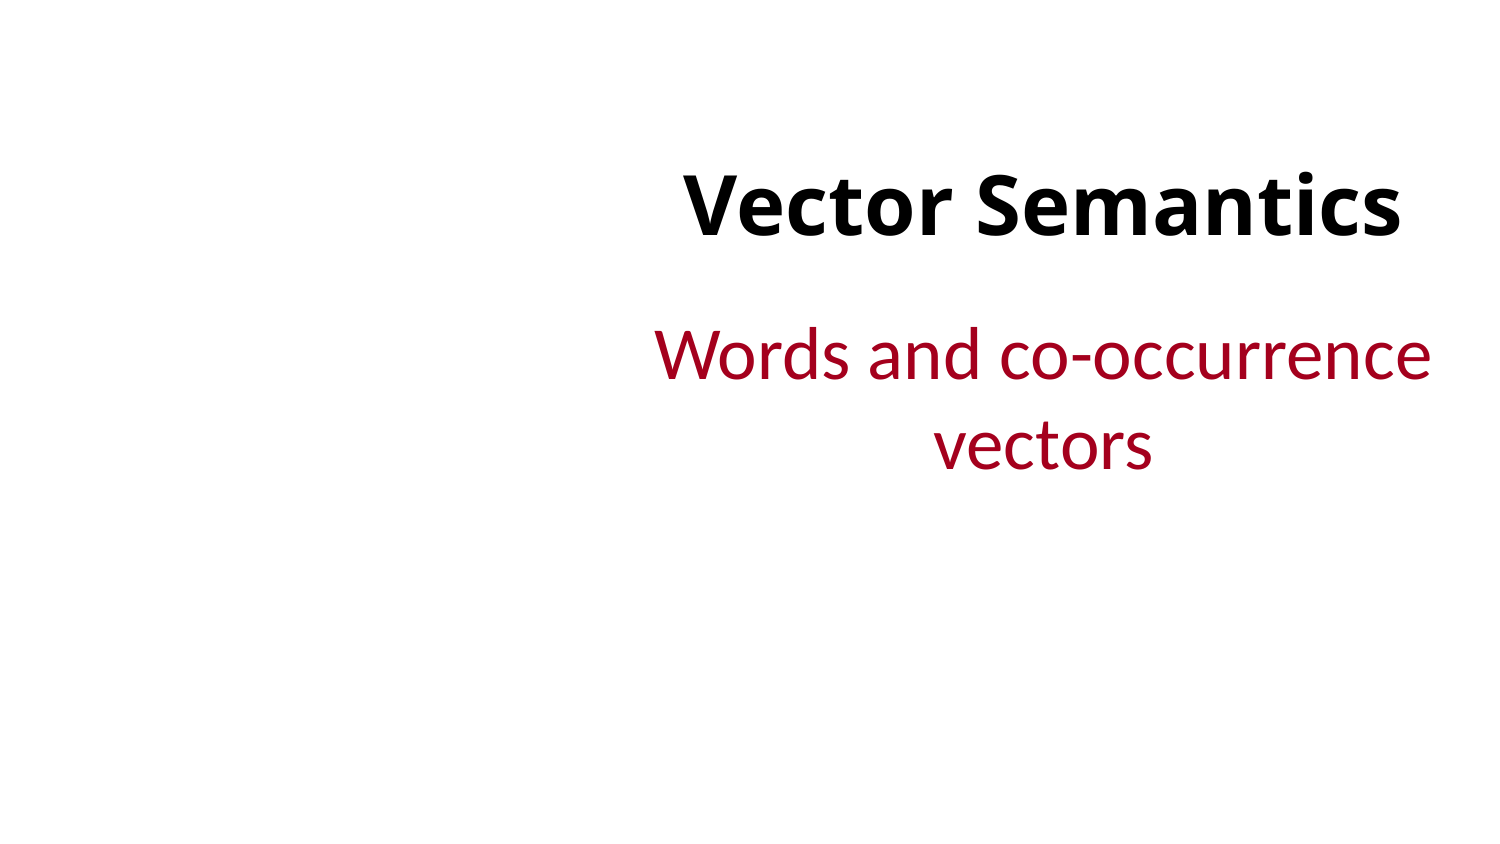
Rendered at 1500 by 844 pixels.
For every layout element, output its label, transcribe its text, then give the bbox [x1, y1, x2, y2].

subtitle Words and co-occurrence vectors [624, 296, 1463, 510]
title Vector Semantics [650, 0, 1438, 260]
